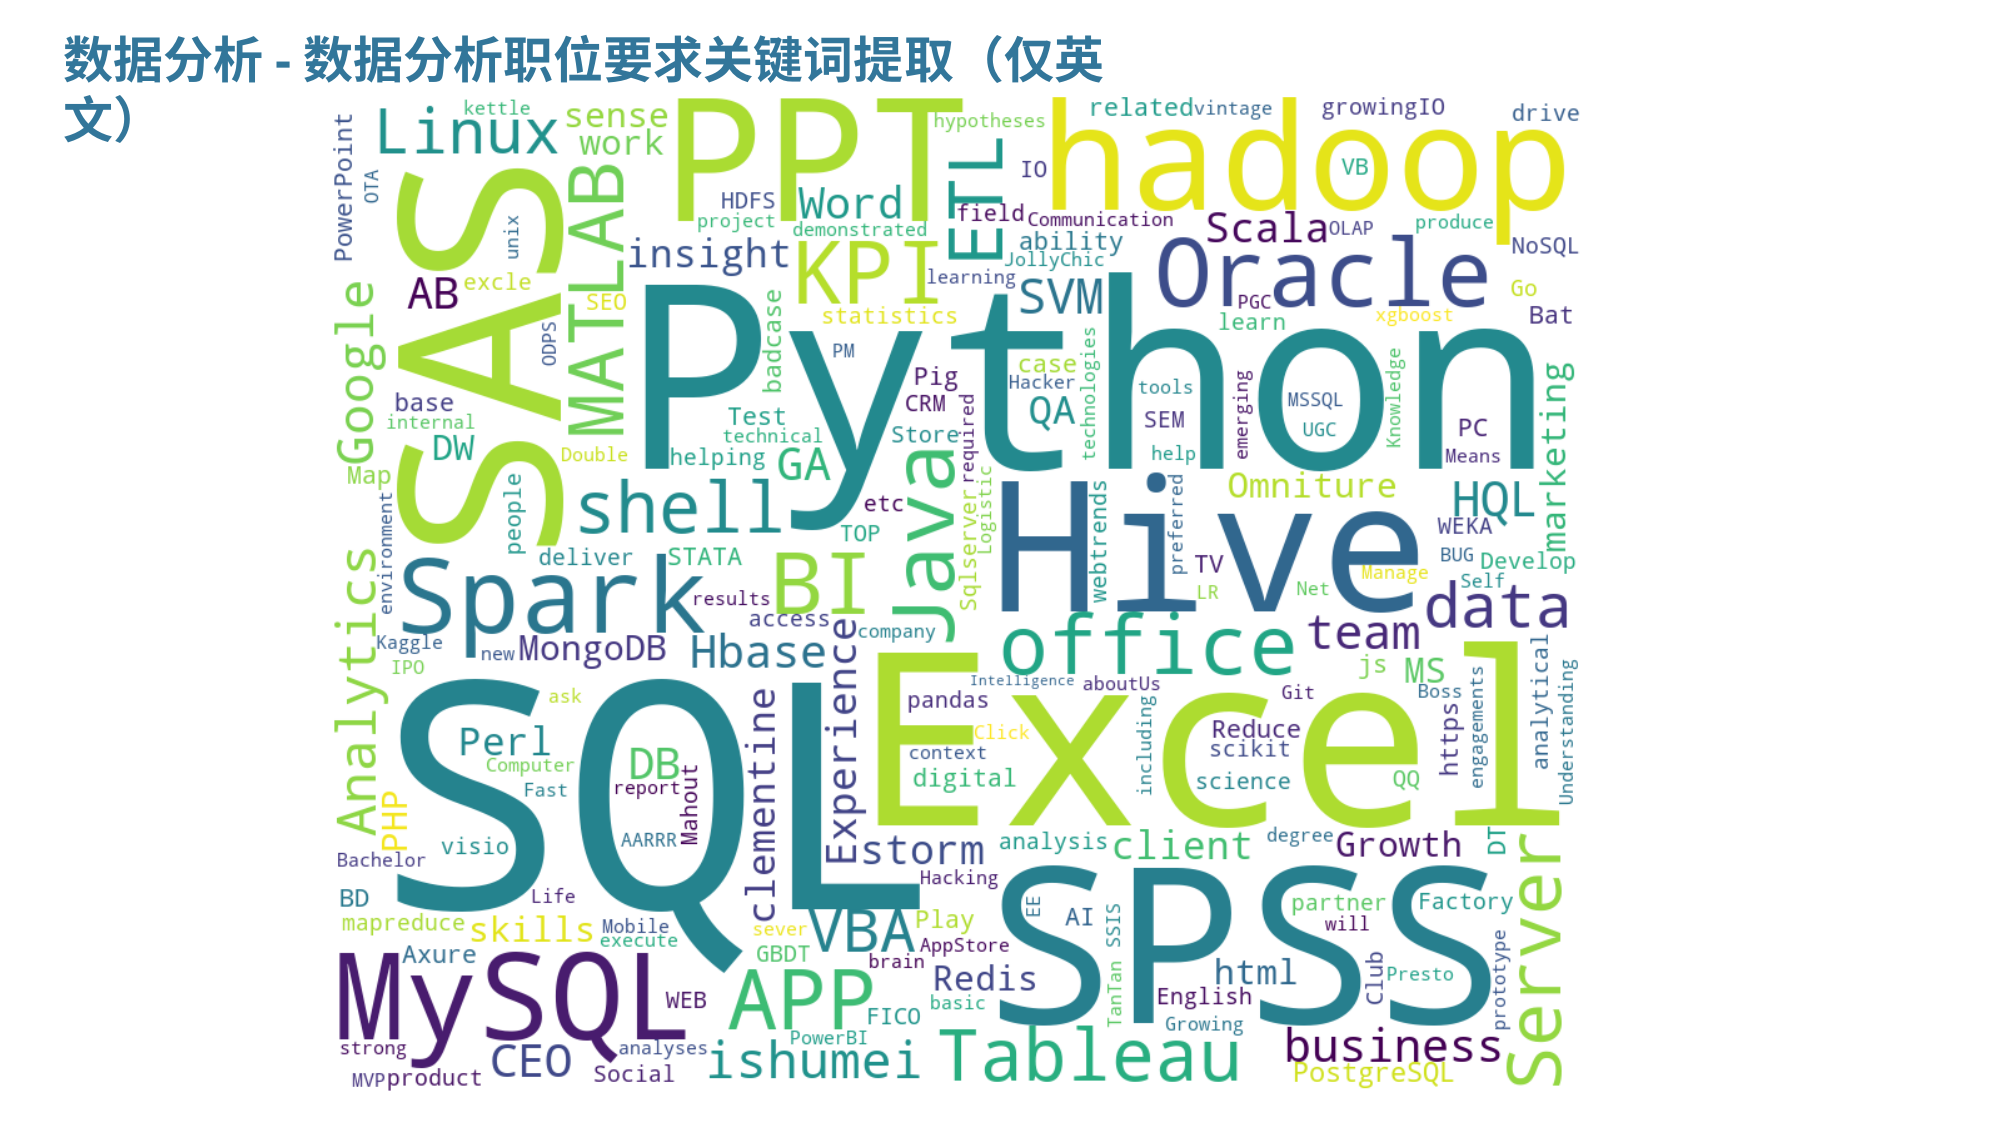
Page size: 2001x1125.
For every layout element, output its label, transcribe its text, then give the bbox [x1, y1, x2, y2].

text_box 数据分析-数据分析职位要求关键词提取（仅英文） [48, 21, 1157, 157]
picture [332, 96, 1583, 1097]
